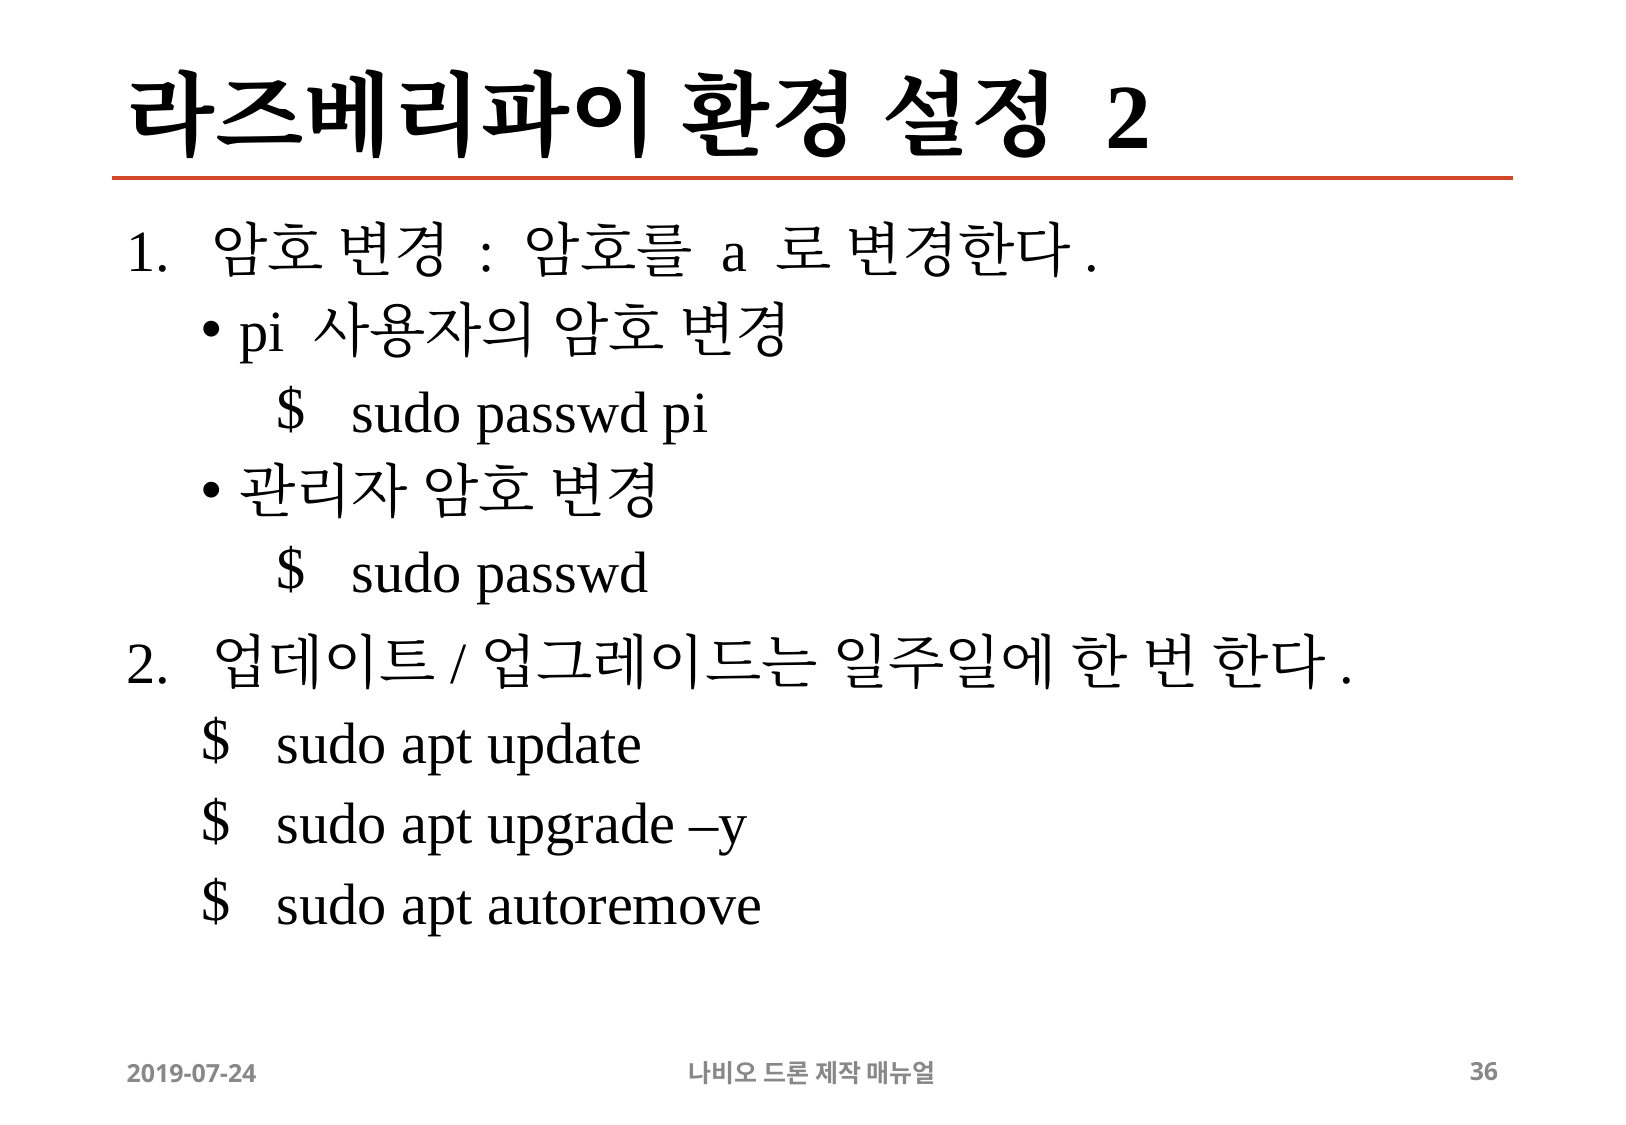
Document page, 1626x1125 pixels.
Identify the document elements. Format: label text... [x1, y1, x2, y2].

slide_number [111, 1042, 303, 1103]
title 라즈베리파이 환경 설정 2 [111, 59, 1514, 179]
list 암호 변경 : 암호를 a 로 변경한다. pi 사용자의 암호 변경 sudo passwd pi 관리자 암호 변경 sudo passwd 업데이트/업그레이드는 일주일에 한 번 한다. sudo apt update sudo apt upgrade –y sudo apt autoremove [111, 205, 1514, 1014]
slide_number 36 [1433, 1042, 1514, 1103]
footer 나비오 드론 제작 매뉴얼 [538, 1042, 1087, 1103]
